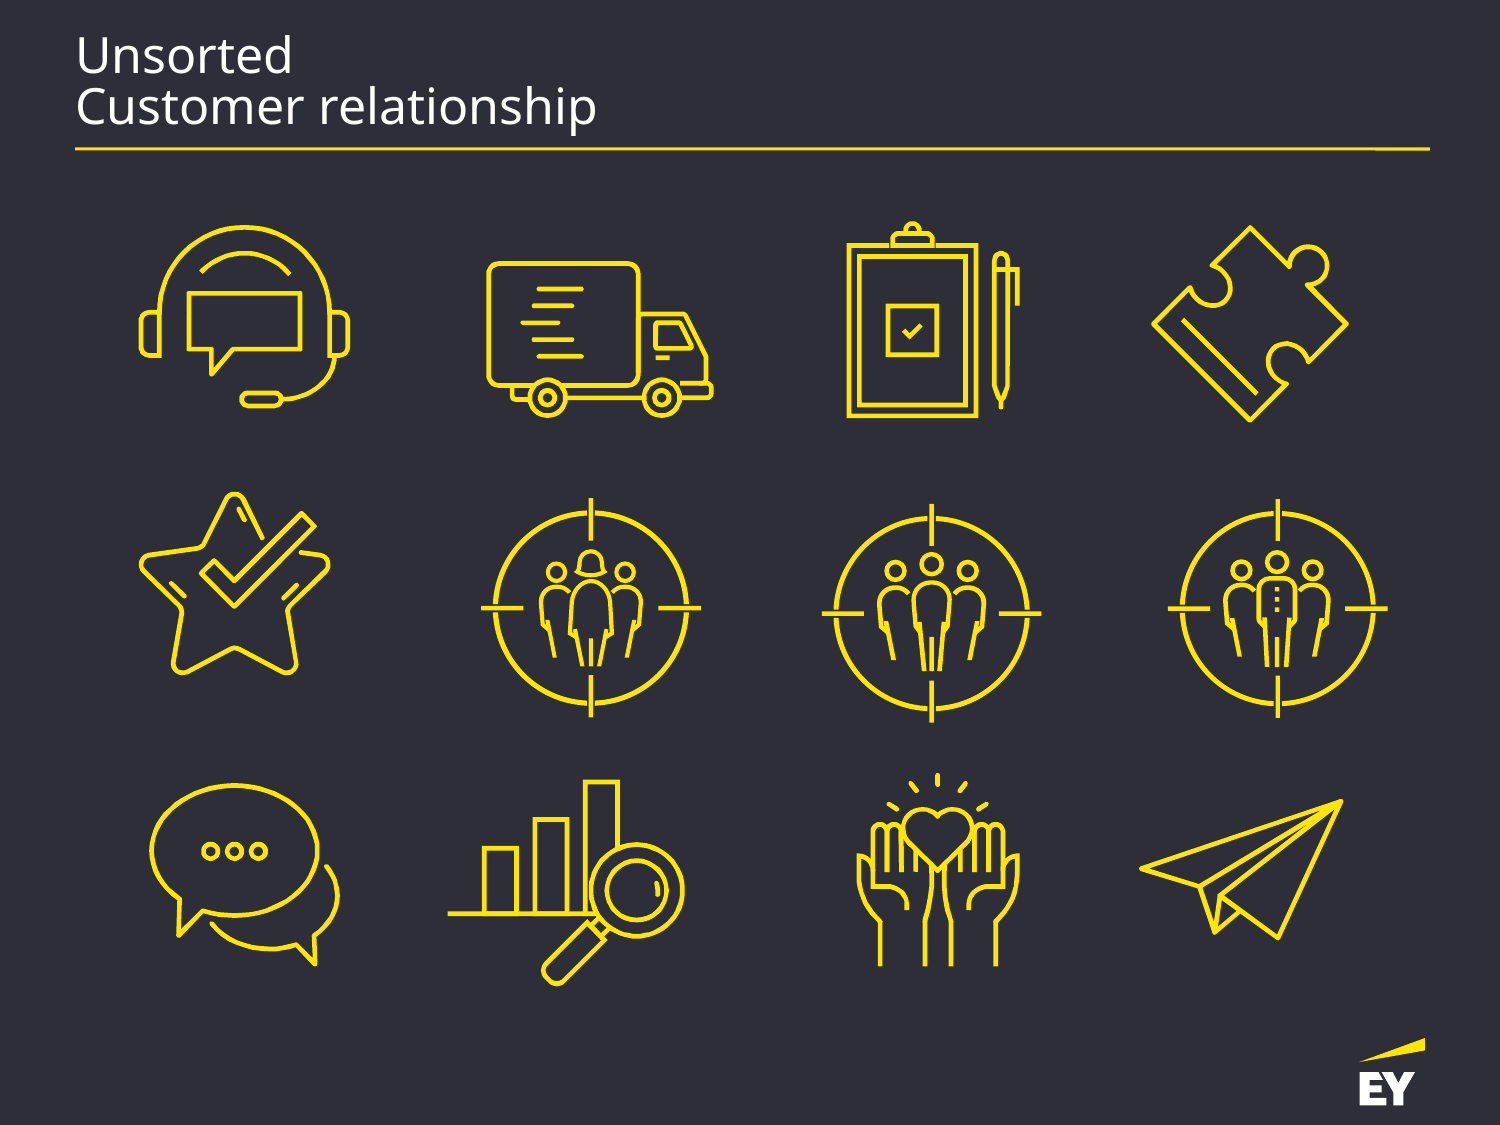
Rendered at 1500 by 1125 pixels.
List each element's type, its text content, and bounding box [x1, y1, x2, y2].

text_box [821, 503, 1042, 723]
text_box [846, 221, 1020, 419]
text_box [447, 779, 685, 987]
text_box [138, 224, 351, 409]
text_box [1138, 798, 1344, 941]
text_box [1167, 498, 1388, 718]
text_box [1151, 224, 1349, 423]
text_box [480, 497, 701, 718]
title Unsorted Customer relationship [75, 33, 1425, 131]
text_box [486, 260, 714, 419]
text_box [148, 782, 341, 967]
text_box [138, 491, 331, 676]
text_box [856, 772, 1020, 967]
